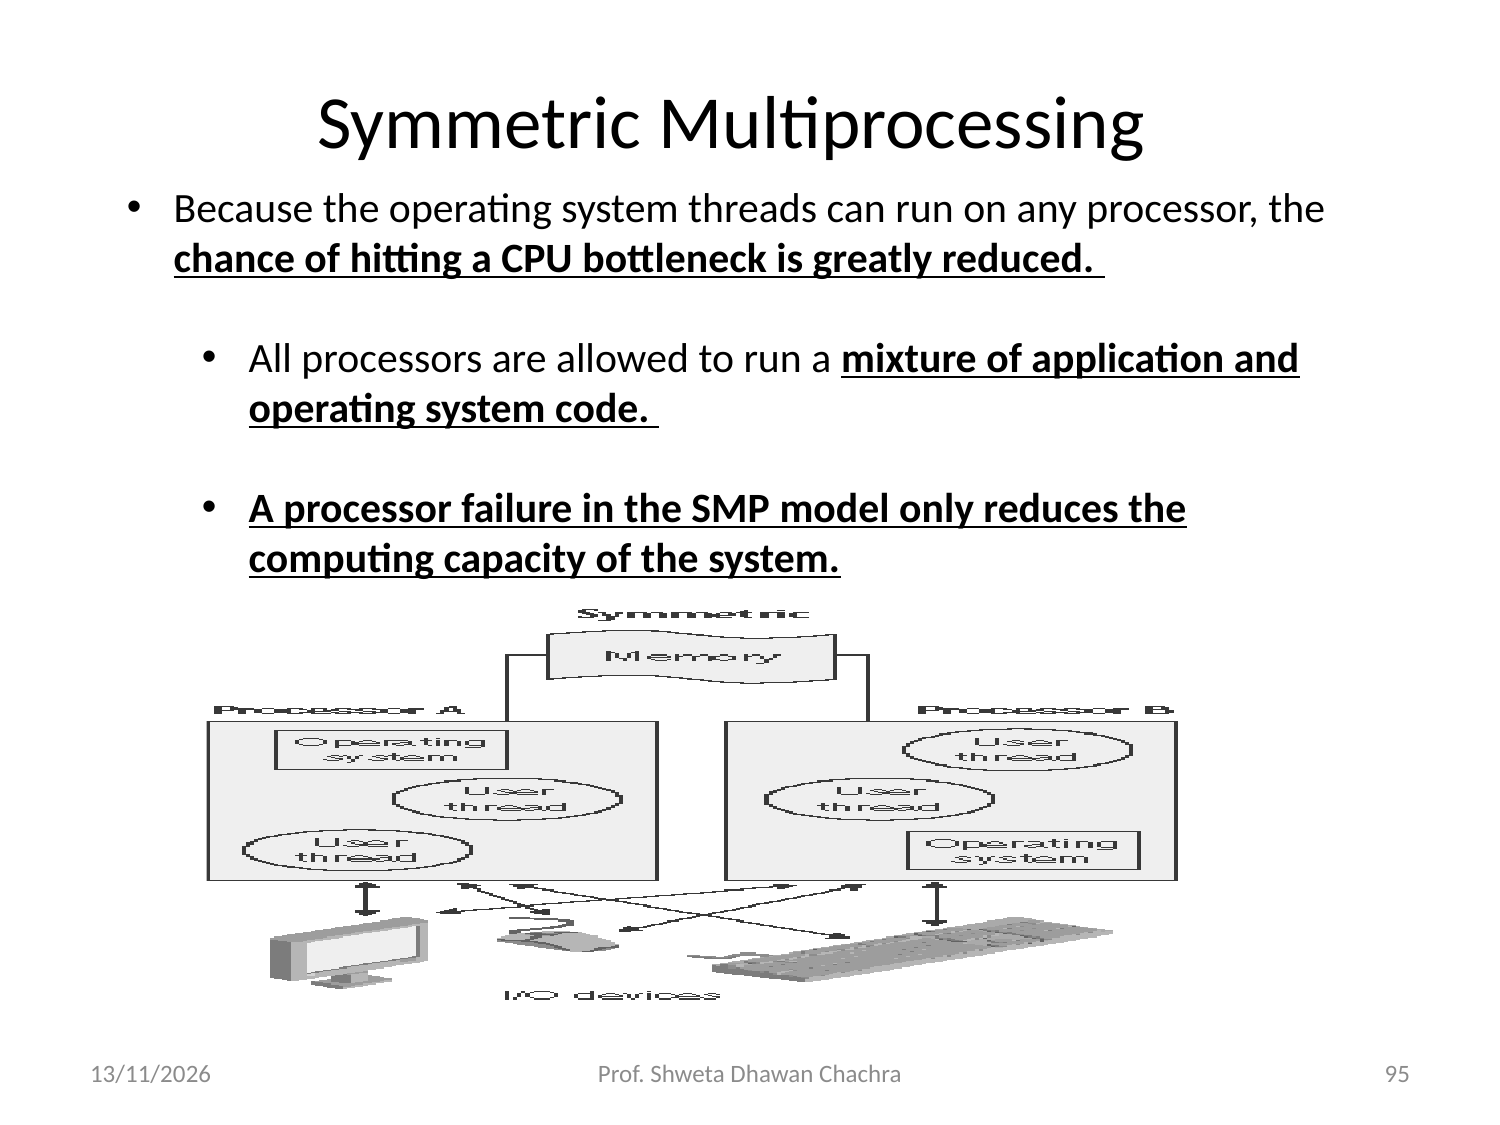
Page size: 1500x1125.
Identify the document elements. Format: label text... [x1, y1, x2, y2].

text_box Symmetric Multiprocessing [302, 66, 1186, 172]
text_box Because the operating system threads can run on any processor, the chance of hitting a CPU bottleneck is greatly reduced. All processors are allowed to run a mixture of application and operating system code. A processor failure in the SMP model only reduces the computing capacity of the system. [112, 173, 1376, 589]
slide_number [75, 1042, 425, 1103]
slide_number 95 [1074, 1042, 1425, 1103]
footer Prof. Shweta Dhawan Chachra [512, 1042, 988, 1103]
picture [206, 609, 1211, 1000]
